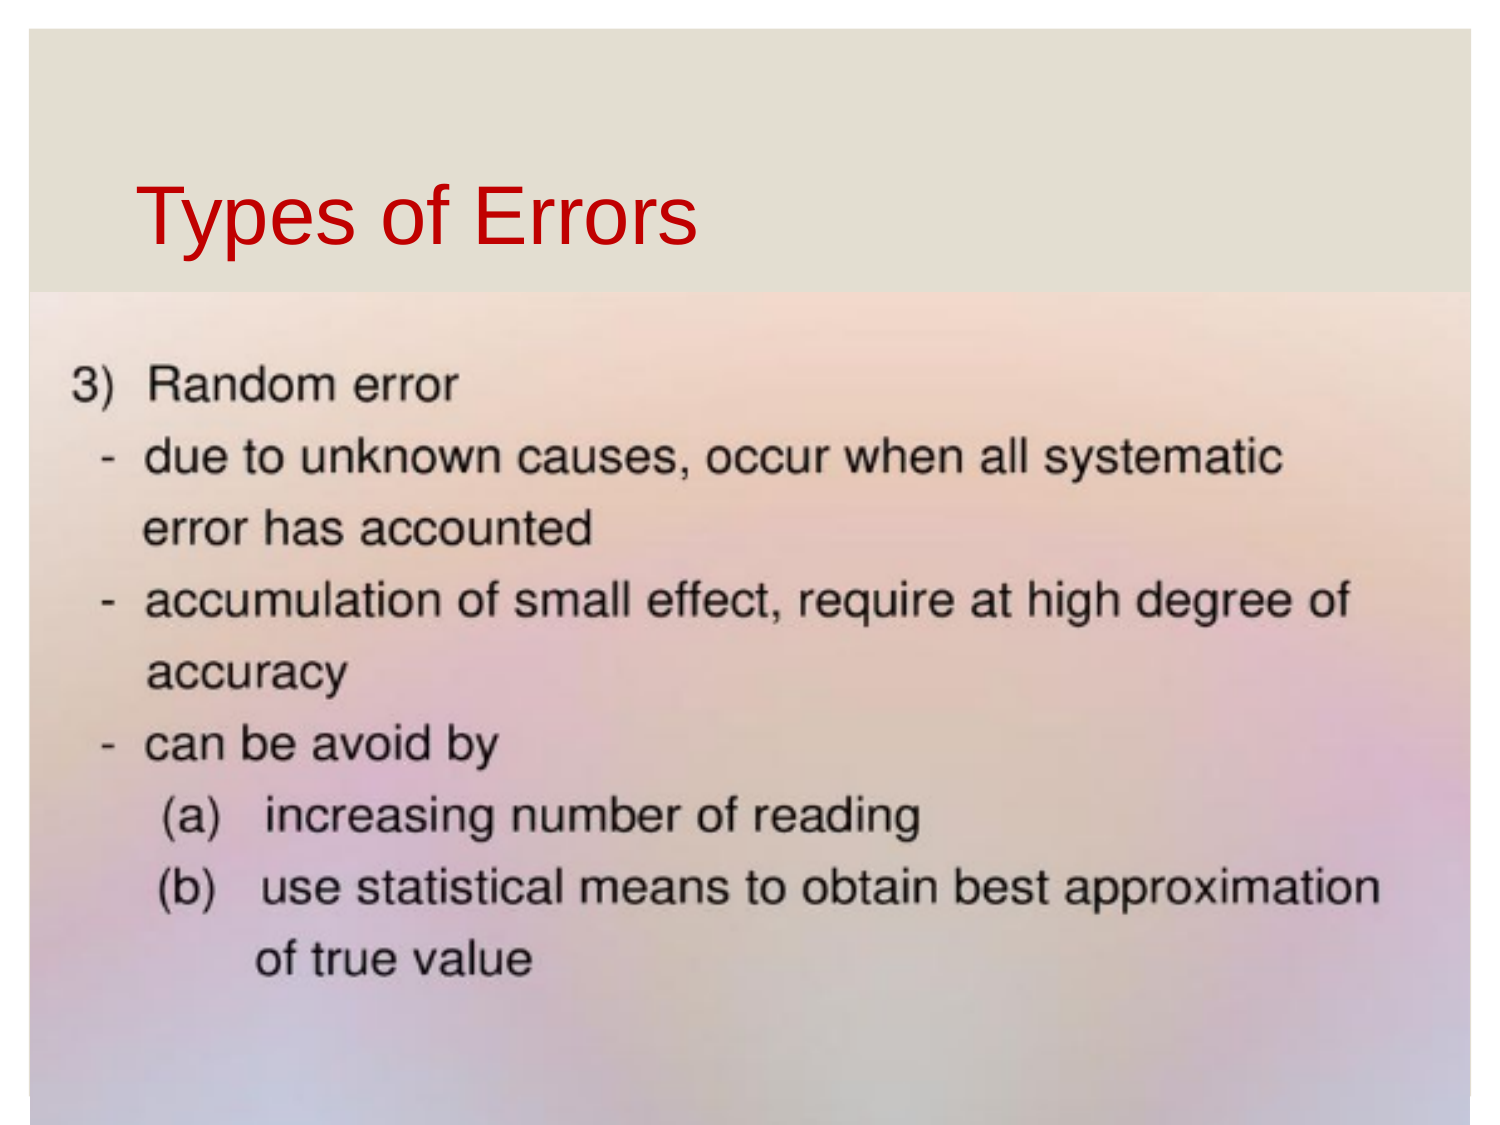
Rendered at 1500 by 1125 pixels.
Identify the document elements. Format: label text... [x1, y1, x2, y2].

picture [29, 292, 1470, 1125]
title Types of Errors [120, 105, 1380, 290]
